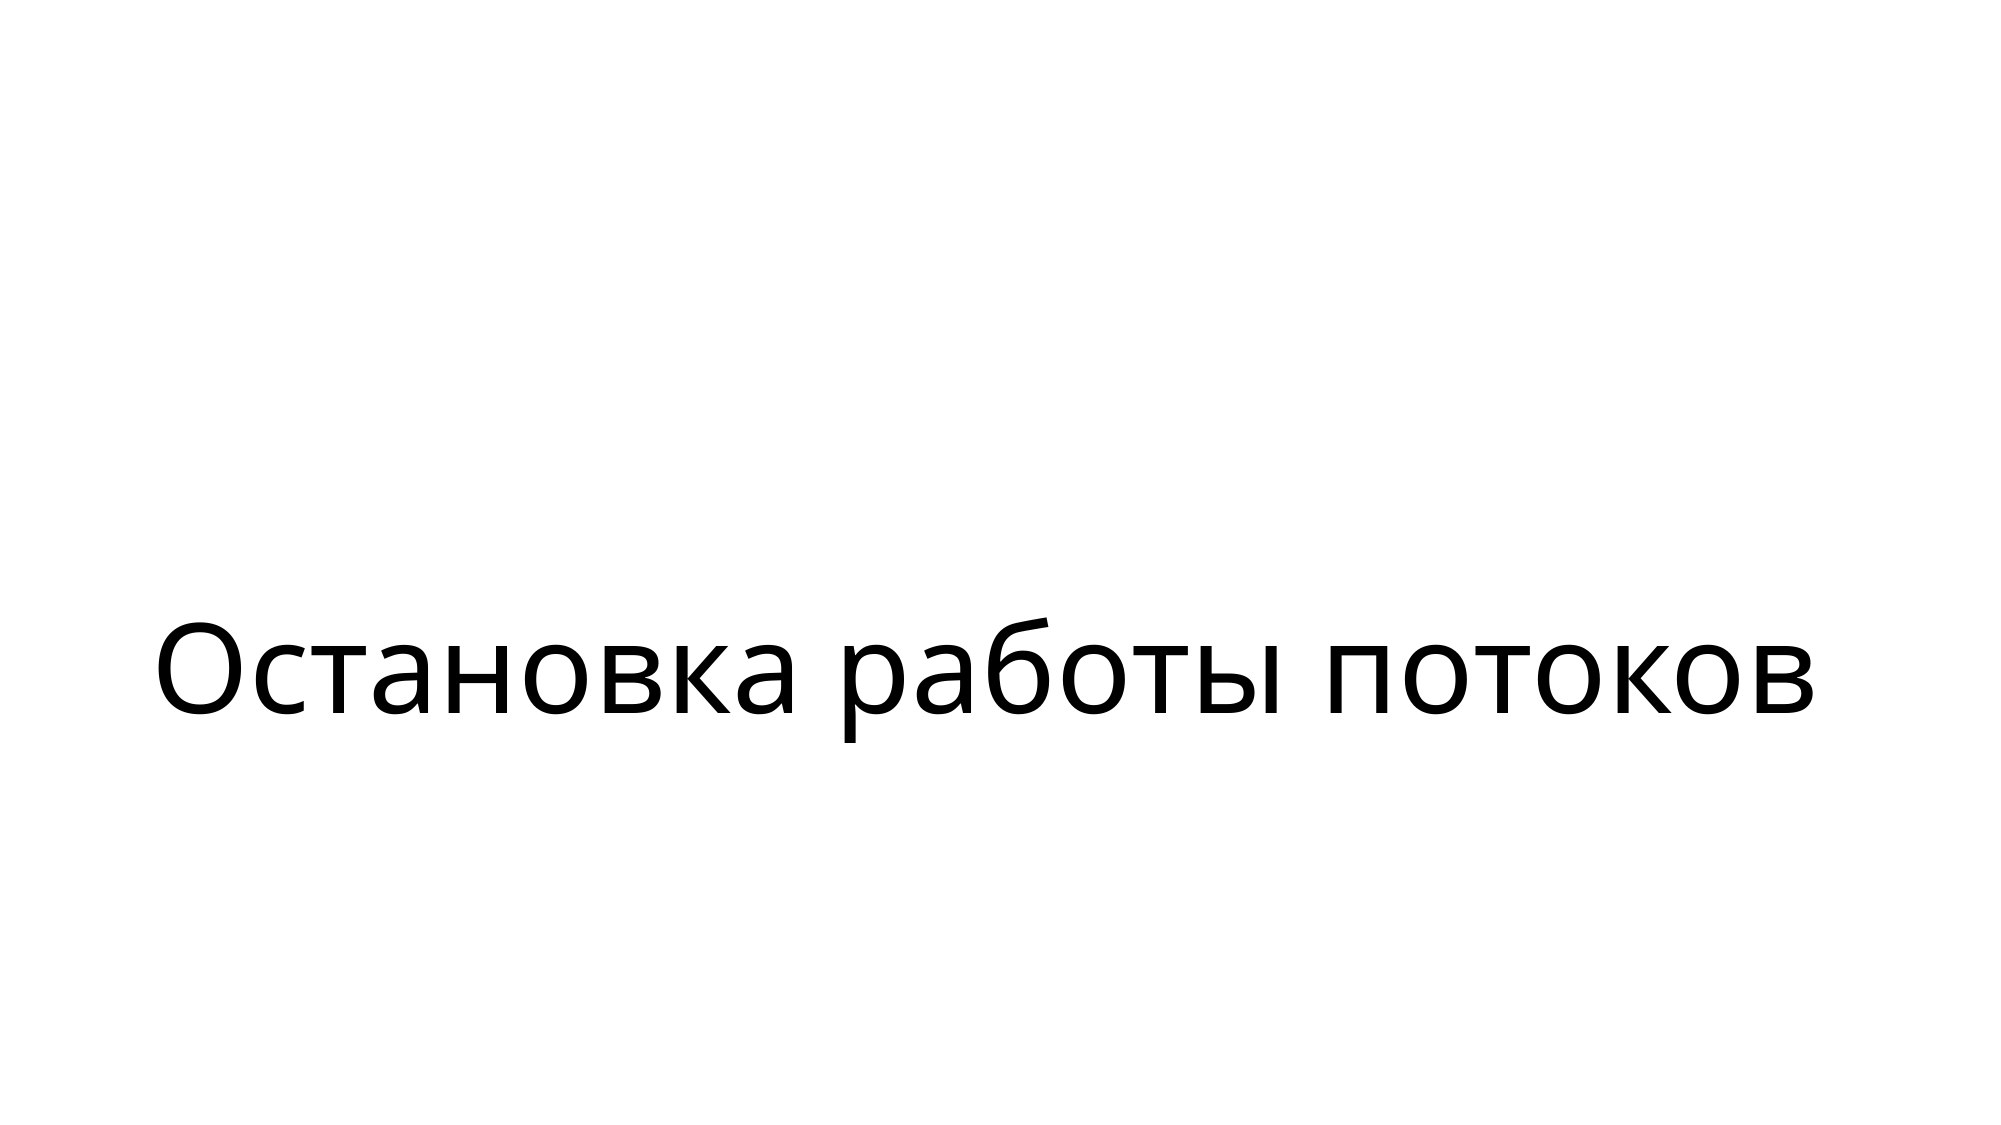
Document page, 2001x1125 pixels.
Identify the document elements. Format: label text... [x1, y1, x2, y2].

title Остановка работы потоков [136, 280, 1862, 749]
